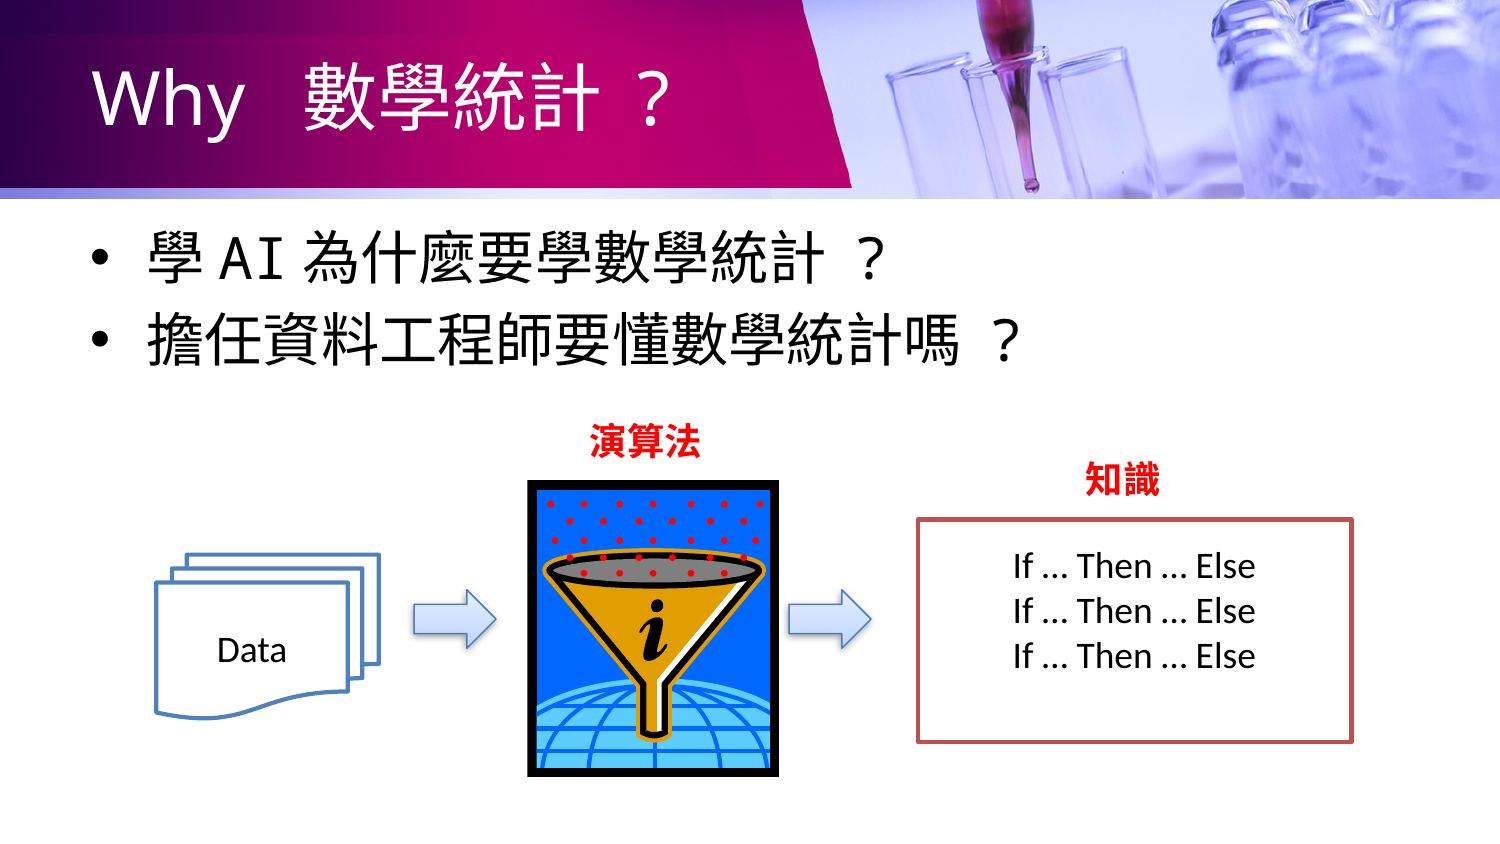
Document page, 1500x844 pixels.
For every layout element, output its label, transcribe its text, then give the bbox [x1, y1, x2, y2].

list 學AI為什麼要學數學統計 ? 擔任資料工程師要懂數學統計嗎 ? [74, 214, 1428, 781]
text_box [155, 409, 1352, 778]
picture [0, 0, 1500, 844]
title Why 數學統計 ? [76, 33, 1431, 159]
